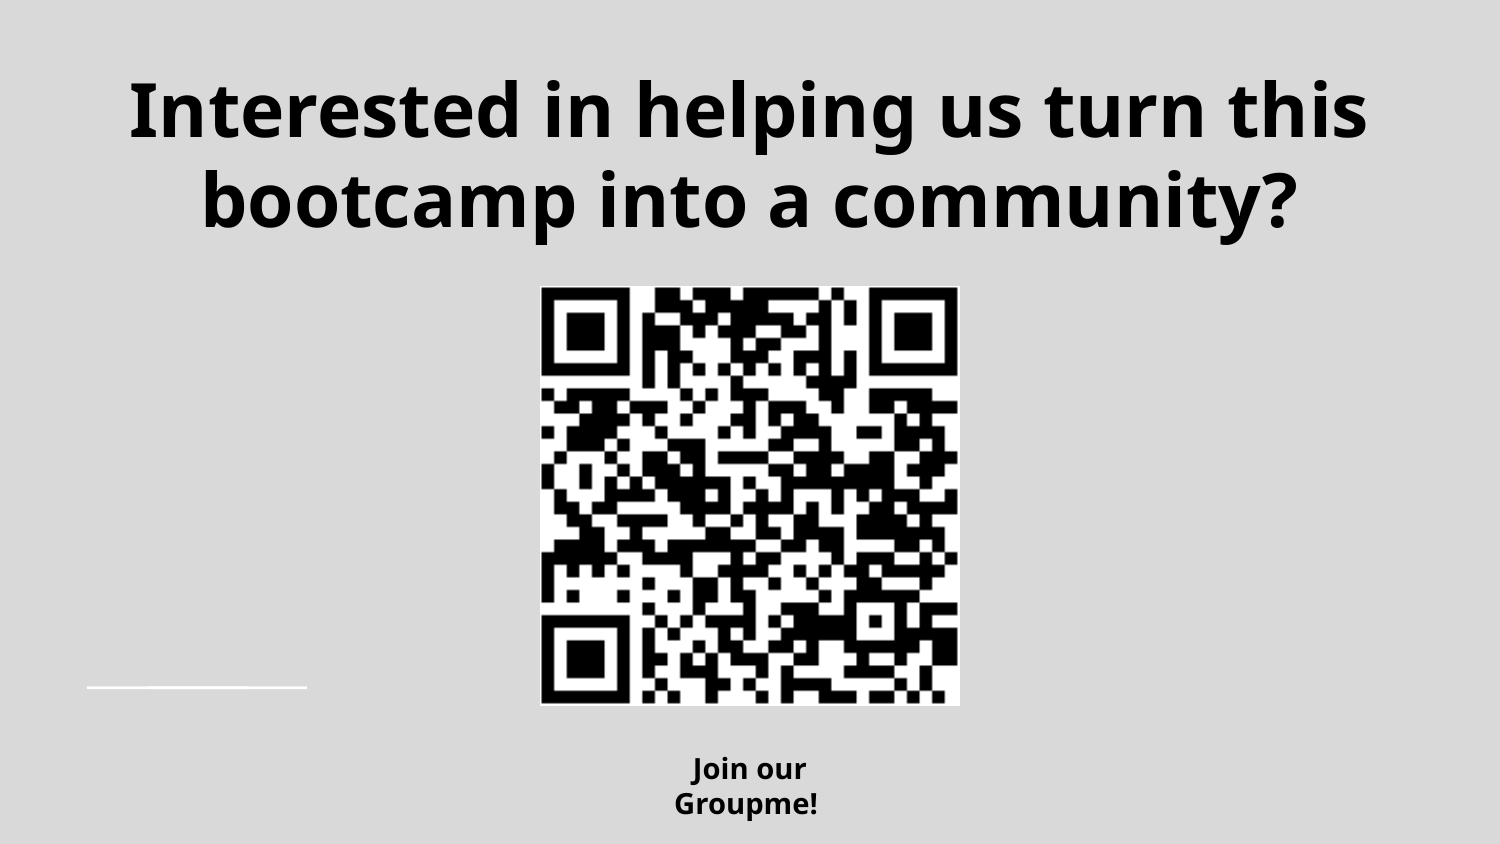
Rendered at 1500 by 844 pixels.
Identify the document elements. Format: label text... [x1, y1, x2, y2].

picture [540, 285, 960, 706]
title Interested in helping us turn this bootcamp into a community? [42, 47, 1458, 445]
text_box Join our Groupme! [610, 735, 890, 807]
